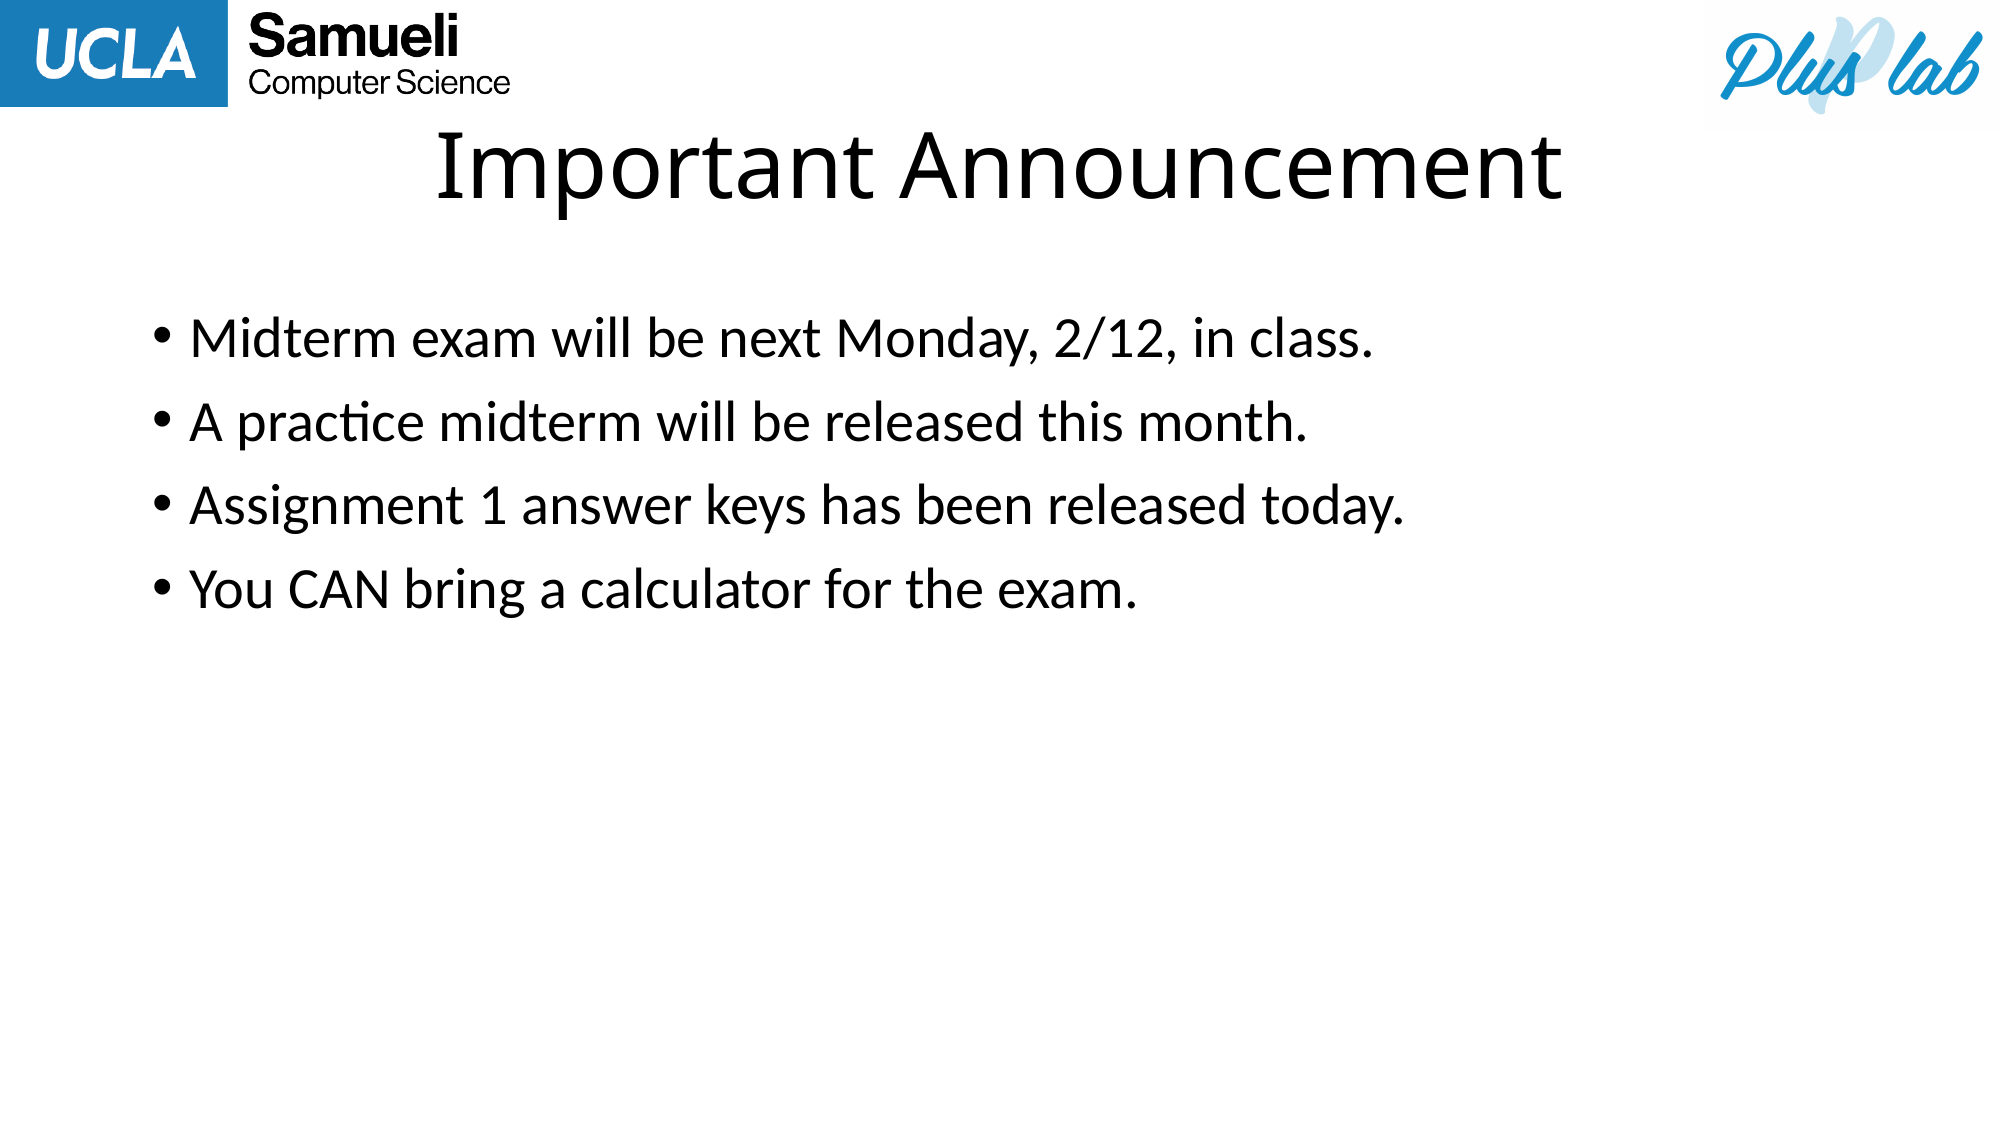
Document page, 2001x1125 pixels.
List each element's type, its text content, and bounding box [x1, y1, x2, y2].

picture [0, 0, 510, 107]
picture [1703, 0, 2000, 132]
title Important Announcement [137, 59, 1863, 278]
list Midterm exam will be next Monday, 2/12, in class. A practice midterm will be released this month. Assignment 1 answer keys has been released today. You CAN bring a calculator for the exam. [137, 299, 1863, 1014]
